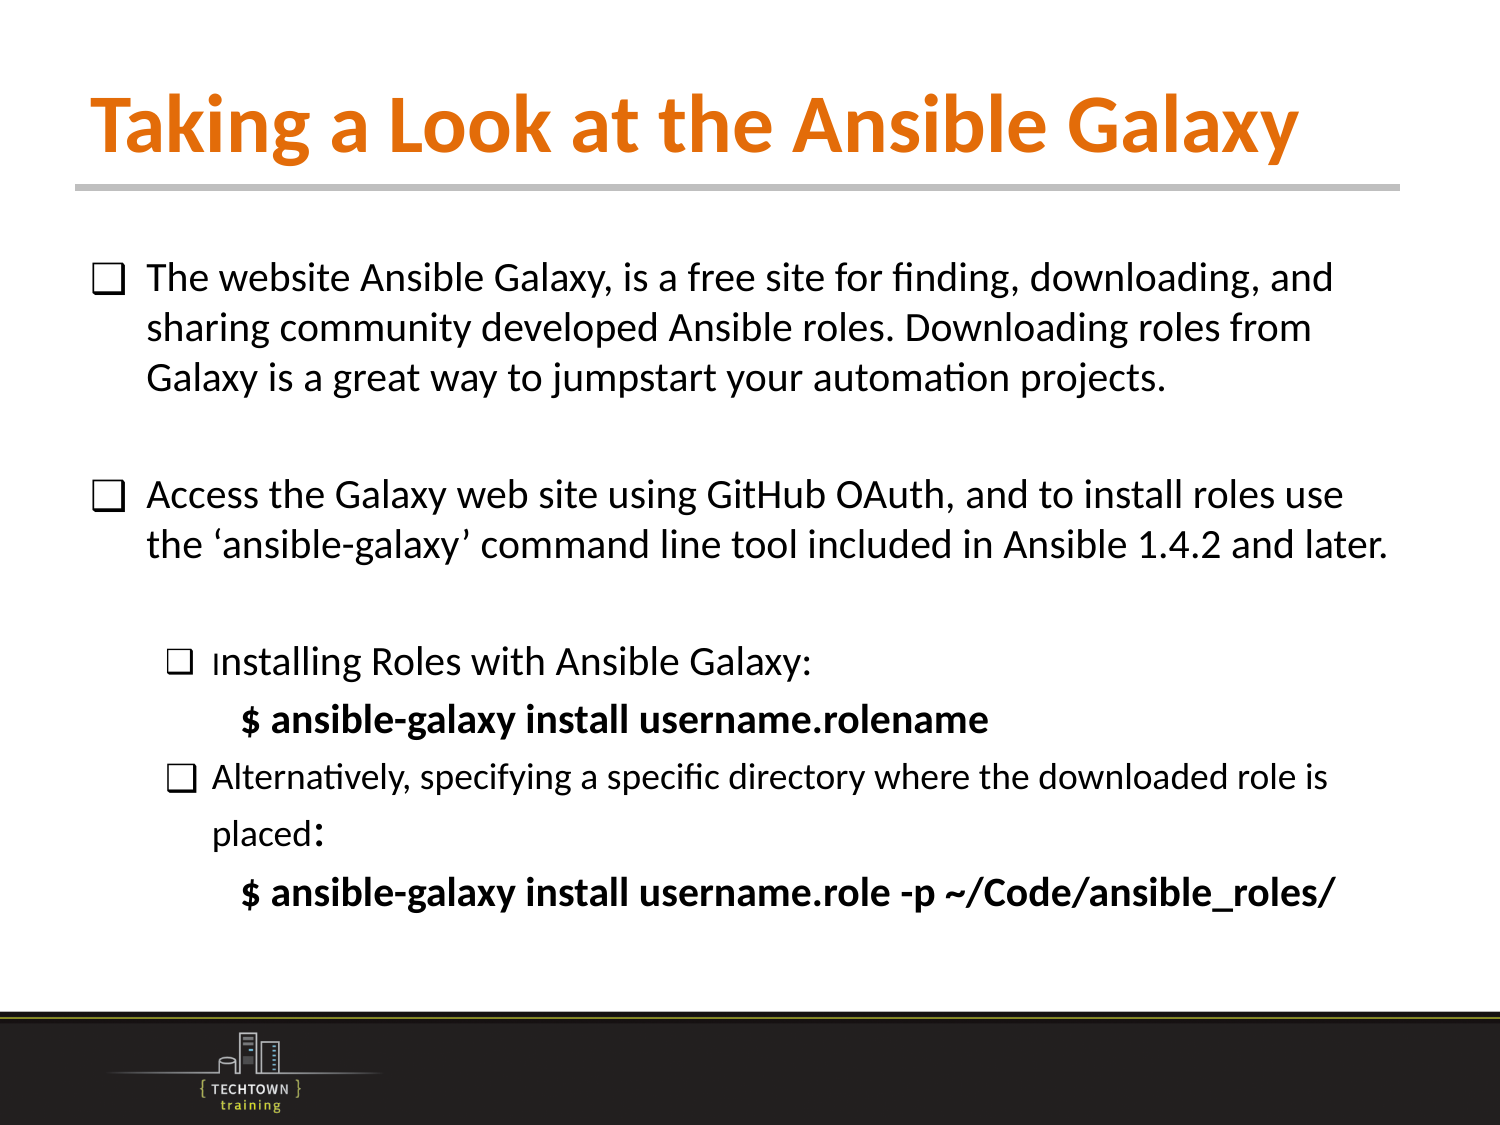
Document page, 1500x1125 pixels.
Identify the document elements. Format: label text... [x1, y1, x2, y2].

list The website Ansible Galaxy, is a free site for finding, downloading, and sharing community developed Ansible roles. Downloading roles from Galaxy is a great way to jumpstart your automation projects. Access the Galaxy web site using GitHub OAuth, and to install roles use the ‘ansible-galaxy’ command line tool included in Ansible 1.4.2 and later. Installing Roles with Ansible Galaxy: $ ansible-galaxy install username.rolename Alternatively, specifying a specific directory where the downloaded role is placed: $ ansible-galaxy install username.role -p ~/Code/ansible_roles/ [75, 242, 1425, 985]
title Taking a Look at the Ansible Galaxy [75, 24, 1425, 213]
picture [0, 0, 1500, 1125]
